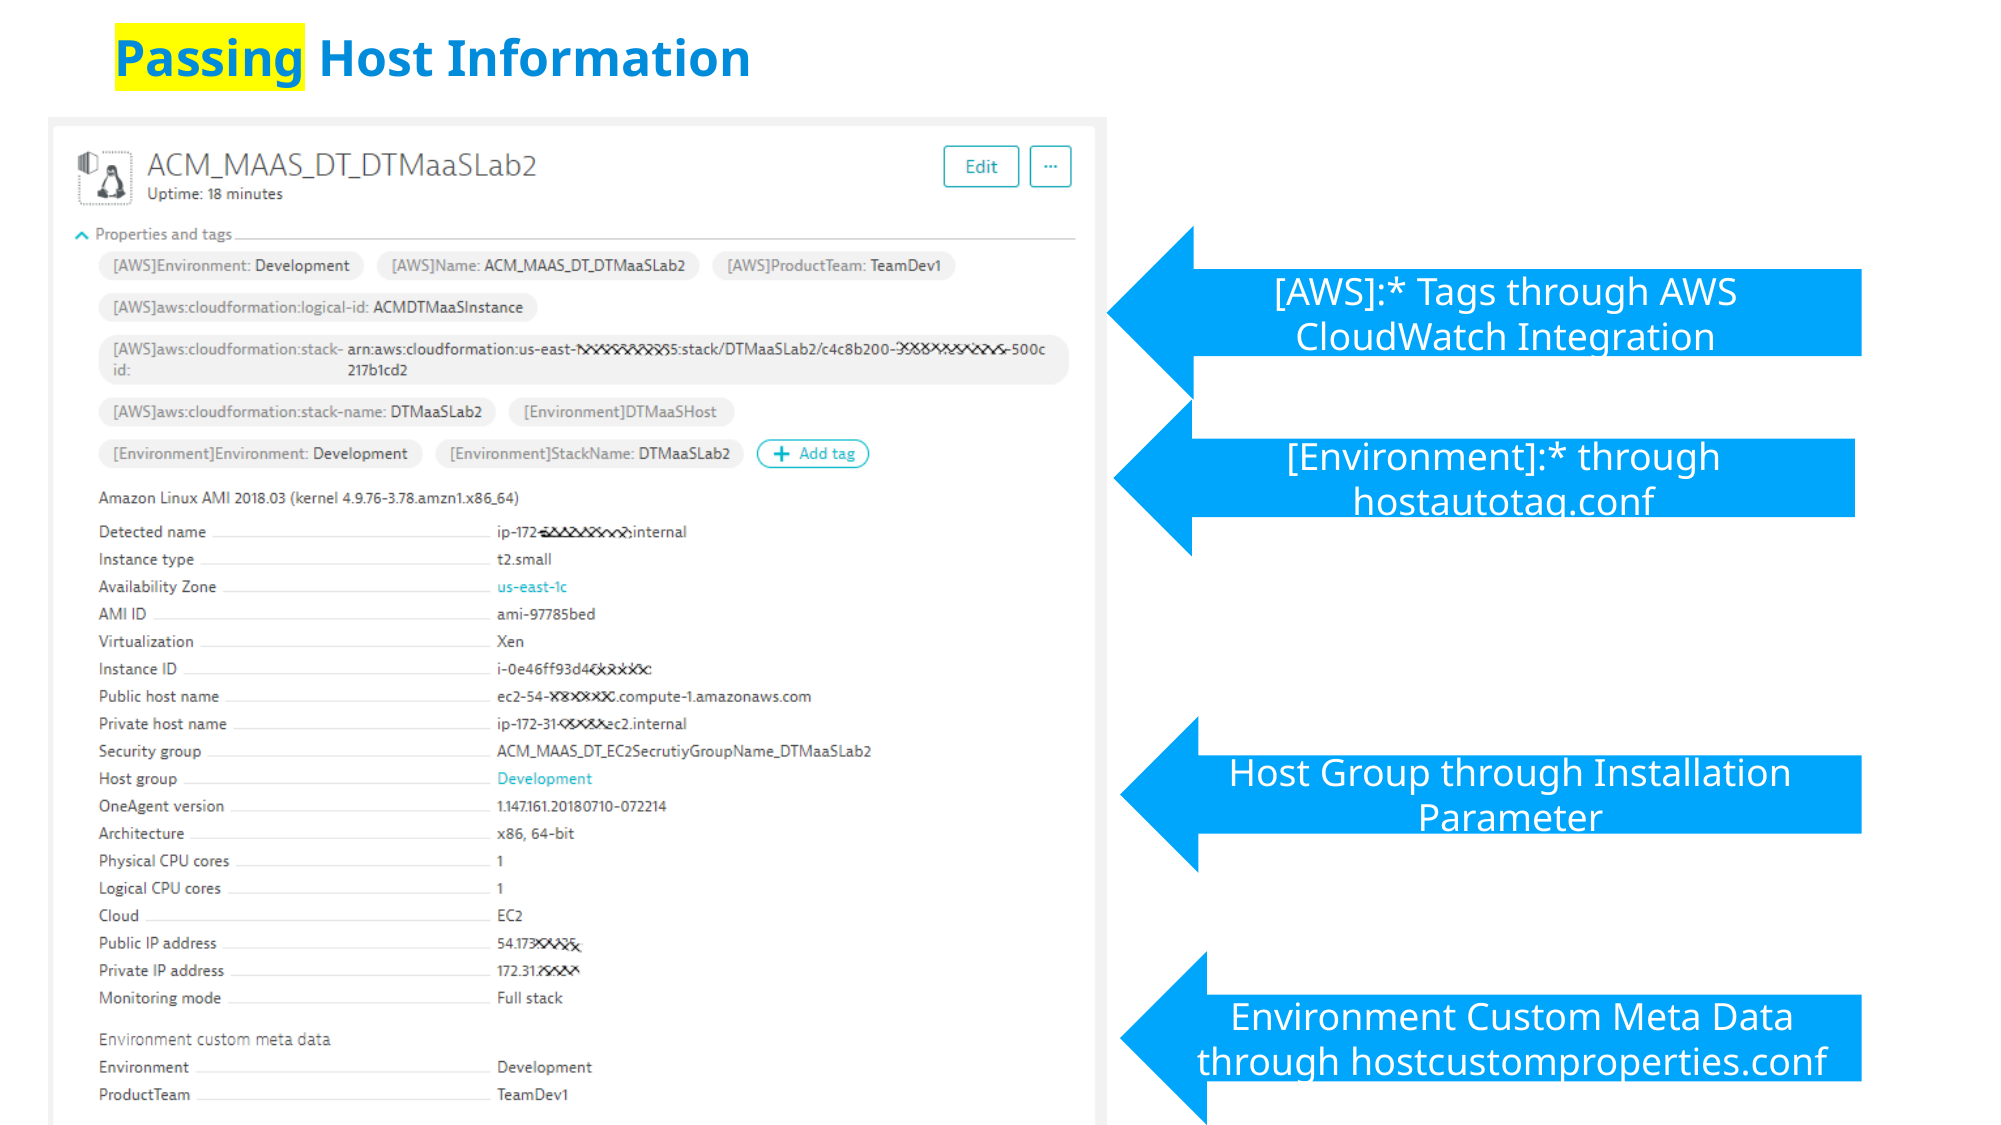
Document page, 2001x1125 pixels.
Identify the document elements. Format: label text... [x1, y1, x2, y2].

text_box [AWS]:* Tags through AWS CloudWatch Integration [1107, 223, 1863, 403]
text_box [Environment]:* through hostautotag.conf [1111, 397, 1856, 559]
text_box Host Group through Installation Parameter [1118, 713, 1863, 876]
text_box Environment Custom Meta Data through hostcustomproperties.conf [1118, 948, 1863, 1125]
text_box Passing Host Information [114, 0, 1882, 106]
picture [48, 117, 1107, 1125]
